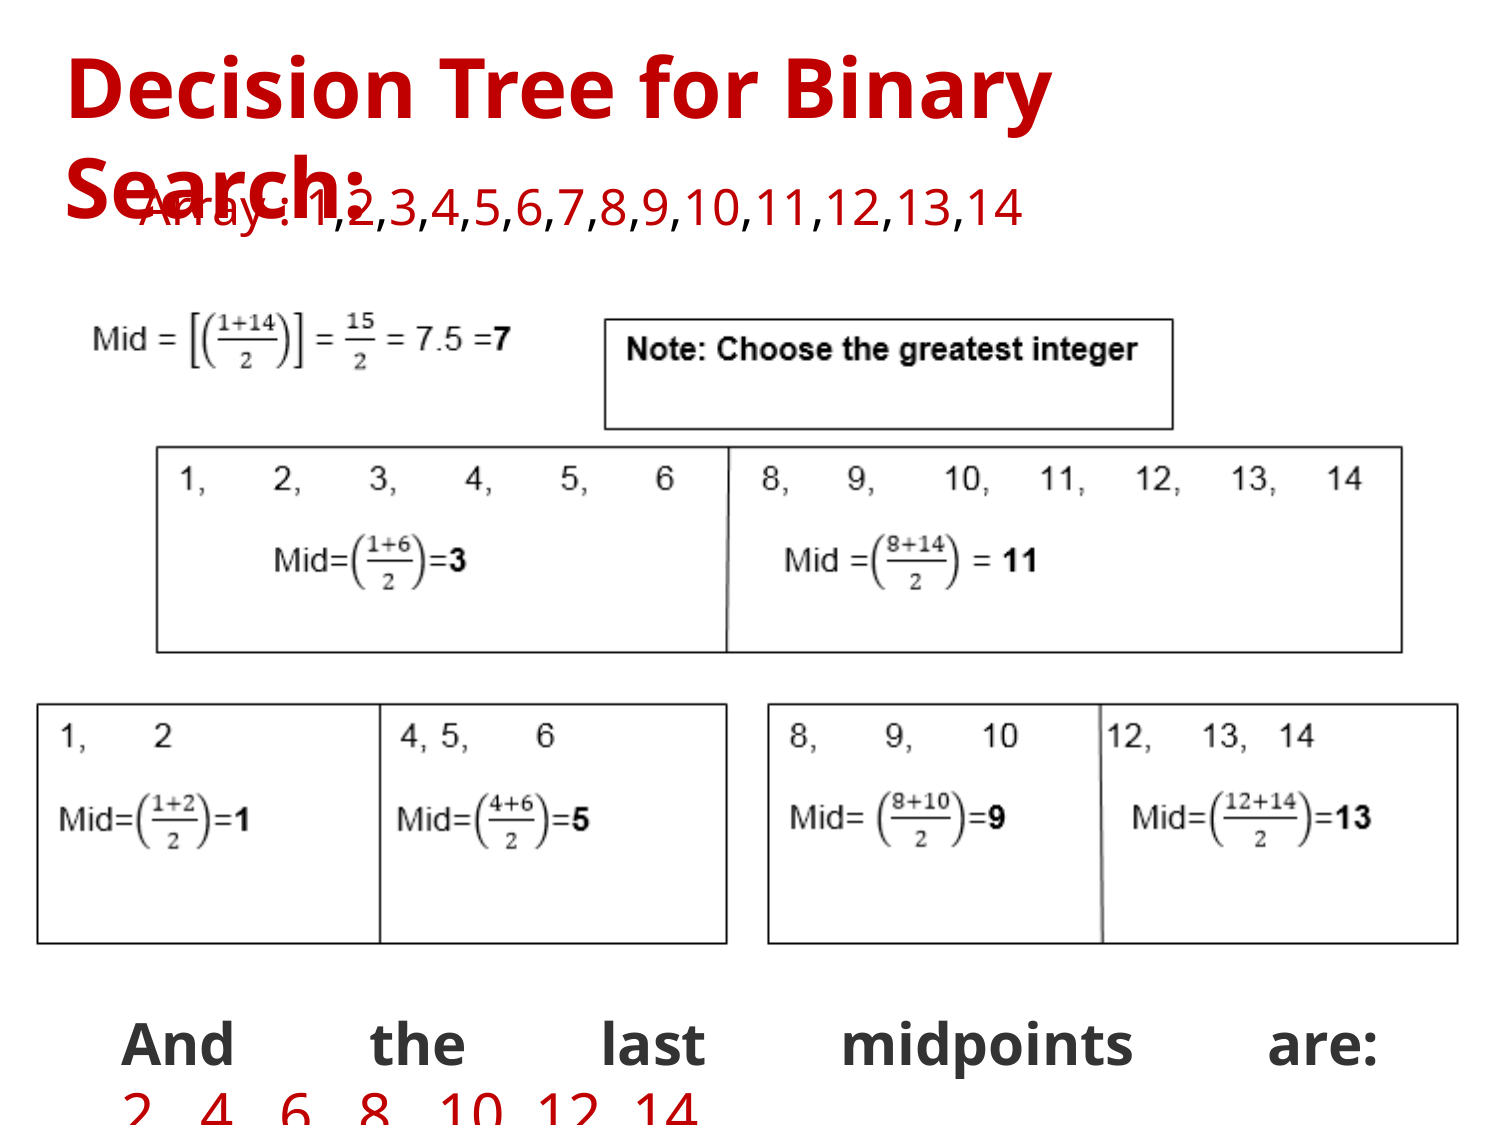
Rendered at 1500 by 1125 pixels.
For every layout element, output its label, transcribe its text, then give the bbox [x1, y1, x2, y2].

text_box Decision Tree for Binary Search: [50, 28, 1350, 243]
picture [33, 297, 1467, 957]
text_box And the last midpoints are: 2, 4, 6, 8, 10, 12, 14 [106, 999, 1394, 1125]
text_box Array : 1,2,3,4,5,6,7,8,9,10,11,12,13,14 [124, 168, 1100, 244]
